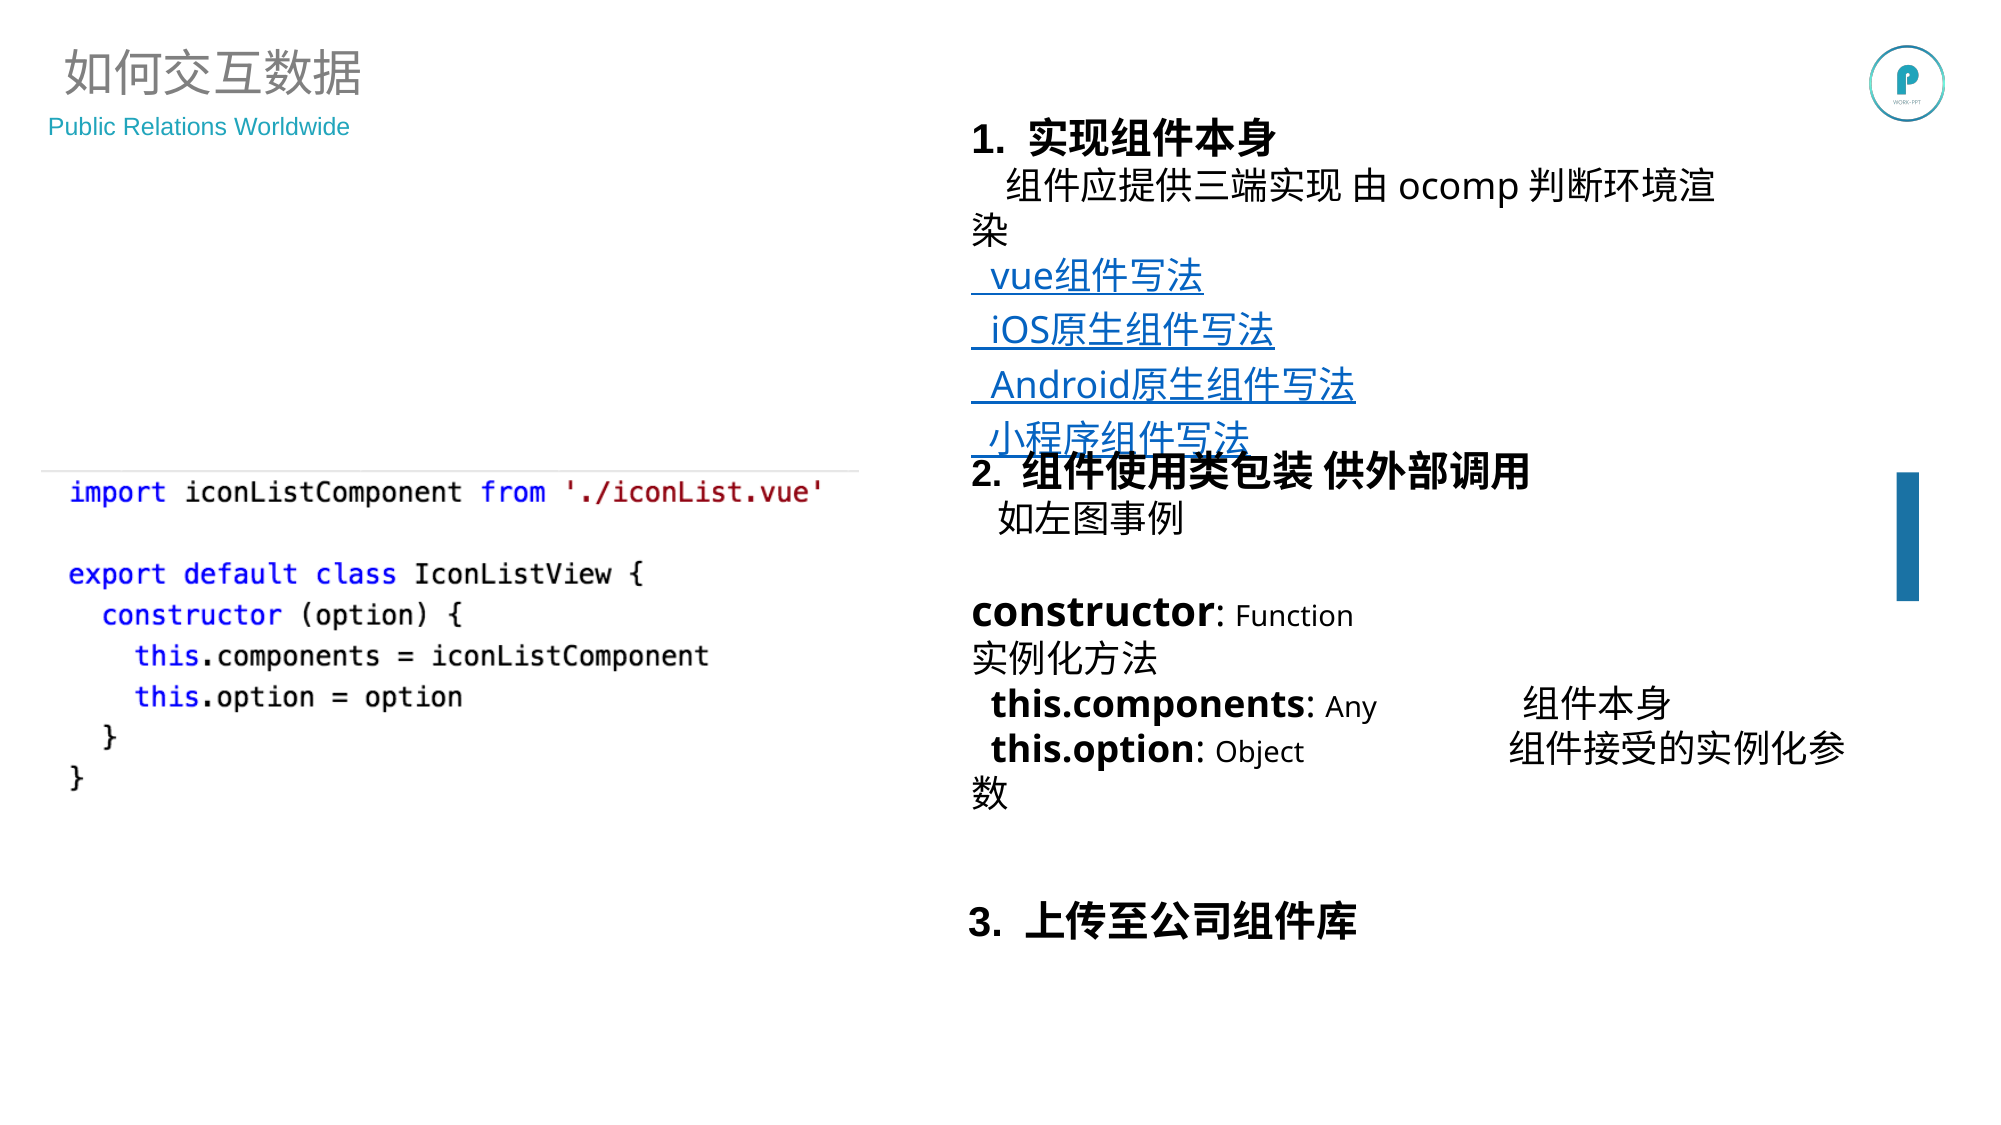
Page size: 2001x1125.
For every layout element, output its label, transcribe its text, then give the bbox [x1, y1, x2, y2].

text_box Public Relations Worldwide [33, 103, 366, 148]
text_box 3. 上传至公司组件库 [953, 887, 1373, 953]
text_box [1896, 471, 1920, 602]
text_box 2. 组件使用类包装 供外部调用 如左图事例 constructor: Function 实例化方法 this.components: Any 组件本身 this.option: Object 组件接受的实例化参数 [956, 437, 1888, 867]
text_box 如何交互数据 [48, 33, 379, 109]
picture [41, 469, 859, 794]
picture [1869, 40, 1945, 131]
text_box 1. 实现组件本身 组件应提供三端实现 由ocomp判断环境渲染 vue组件写法 iOS原生组件写法 Android原生组件写法 小程序组件写法 [956, 104, 1741, 437]
